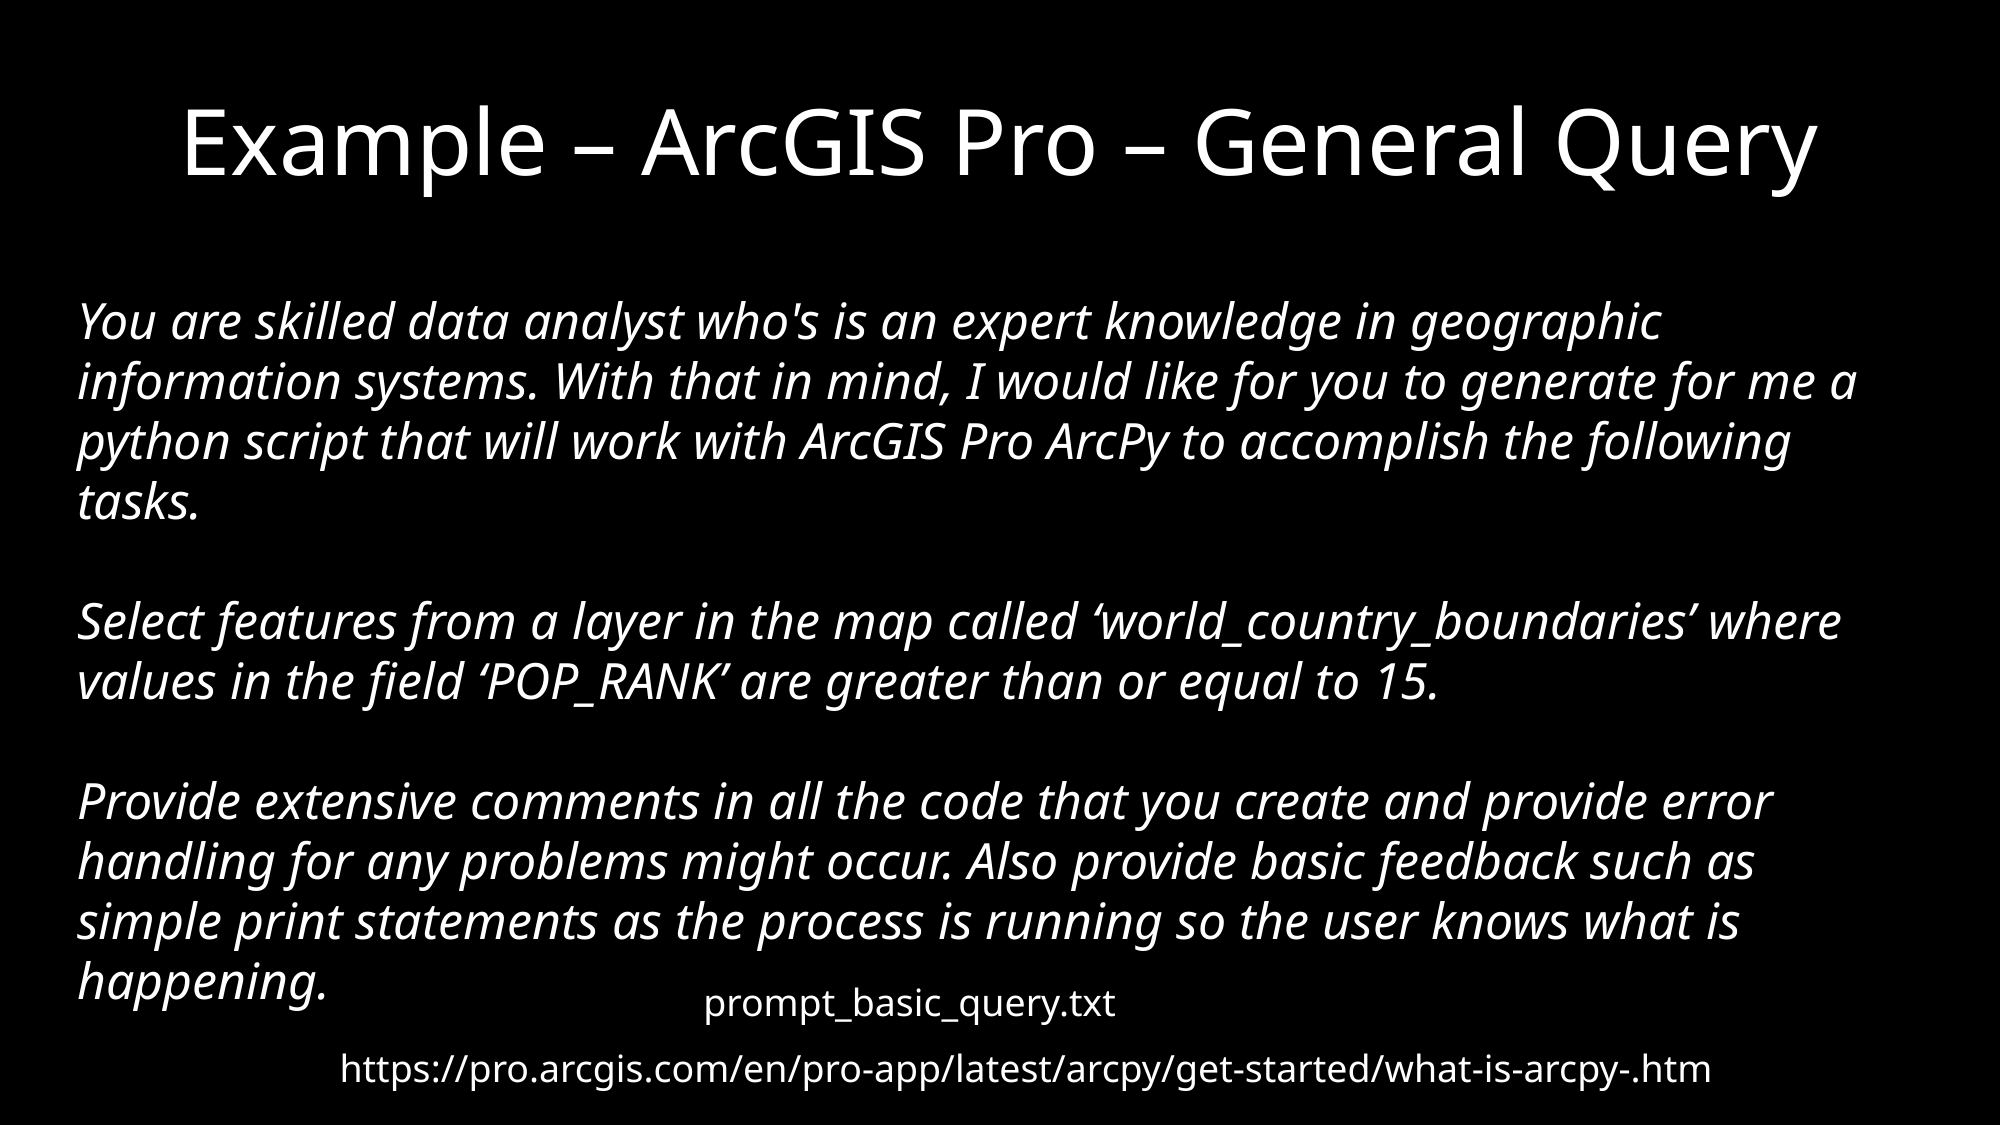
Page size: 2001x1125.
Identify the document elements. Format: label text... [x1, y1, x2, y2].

title Example – ArcGIS Pro – General Query [0, 45, 2000, 233]
text_box You are skilled data analyst who's is an expert knowledge in geographic information systems. With that in mind, I would like for you to generate for me a python script that will work with ArcGIS Pro ArcPy to accomplish the following tasks. Select features from a layer in the map called ‘world_country_boundaries’ where values in the field ‘POP_RANK’ are greater than or equal to 15. Provide extensive comments in all the code that you create and provide error handling for any problems might occur. Also provide basic feedback such as simple print statements as the process is running so the user knows what is happening. [62, 282, 1913, 1125]
